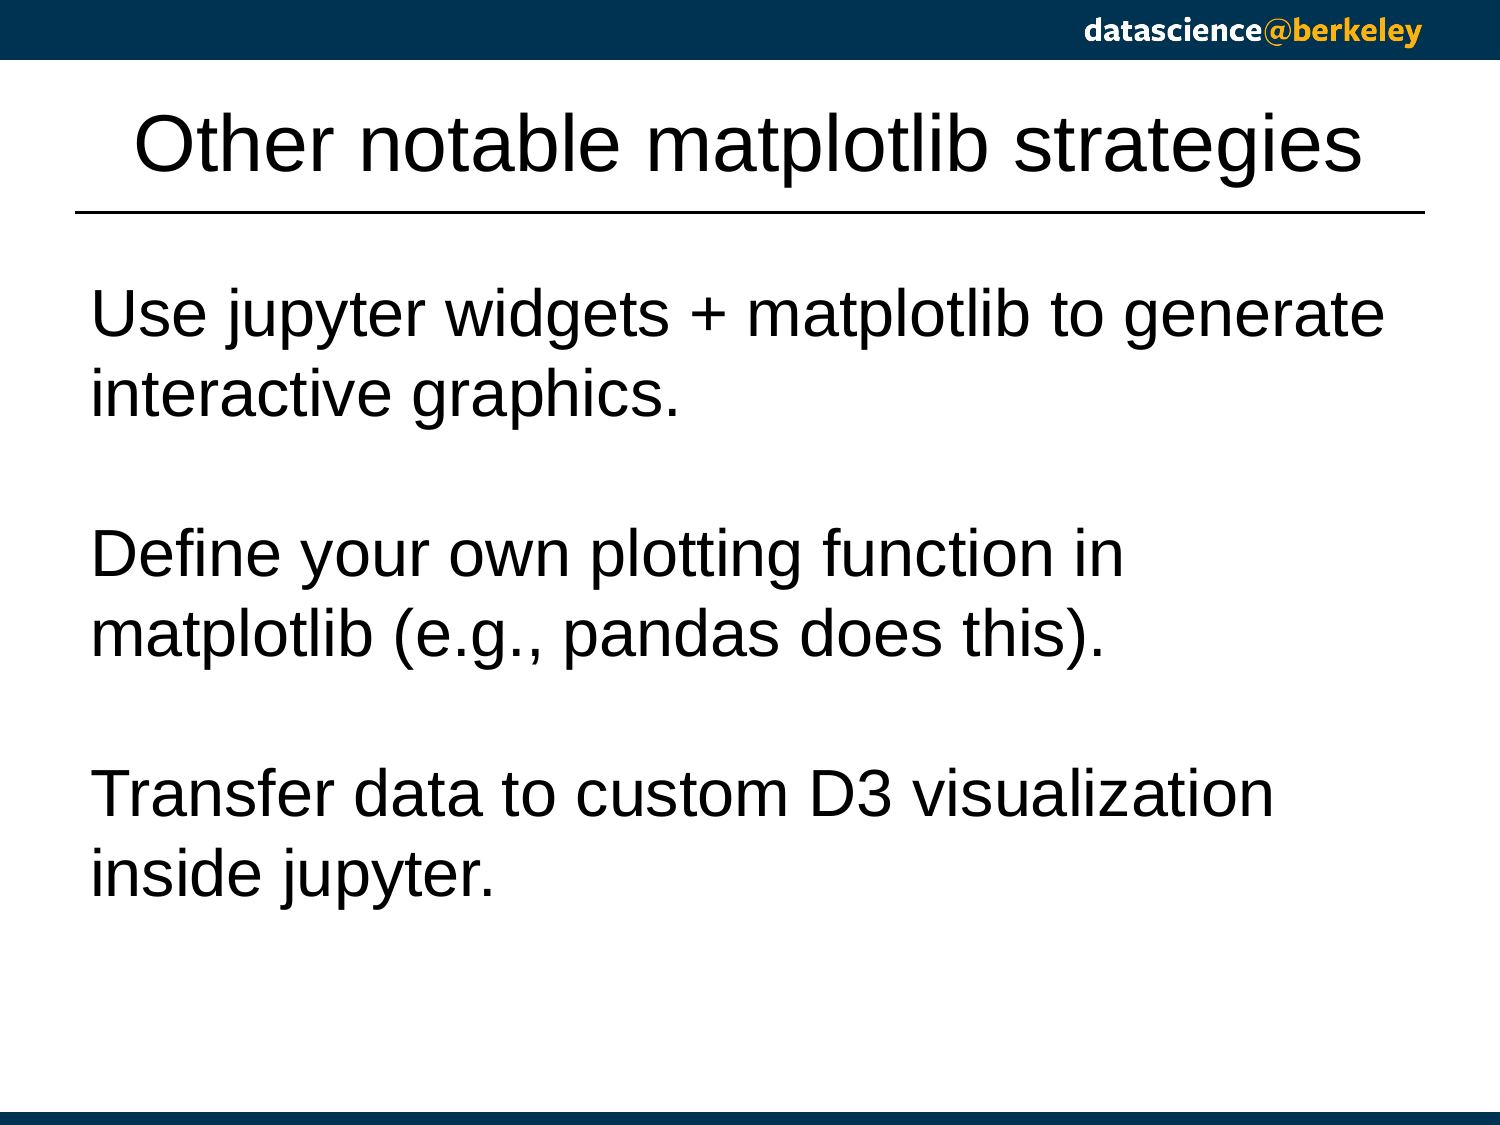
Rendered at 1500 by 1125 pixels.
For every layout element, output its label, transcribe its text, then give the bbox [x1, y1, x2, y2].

list Use jupyter widgets + matplotlib to generate interactive graphics. Define your own plotting function in matplotlib (e.g., pandas does this). Transfer data to custom D3 visualization inside jupyter. [75, 262, 1425, 1005]
title Other notable matplotlib strategies [75, 45, 1425, 233]
picture [1079, 10, 1431, 52]
